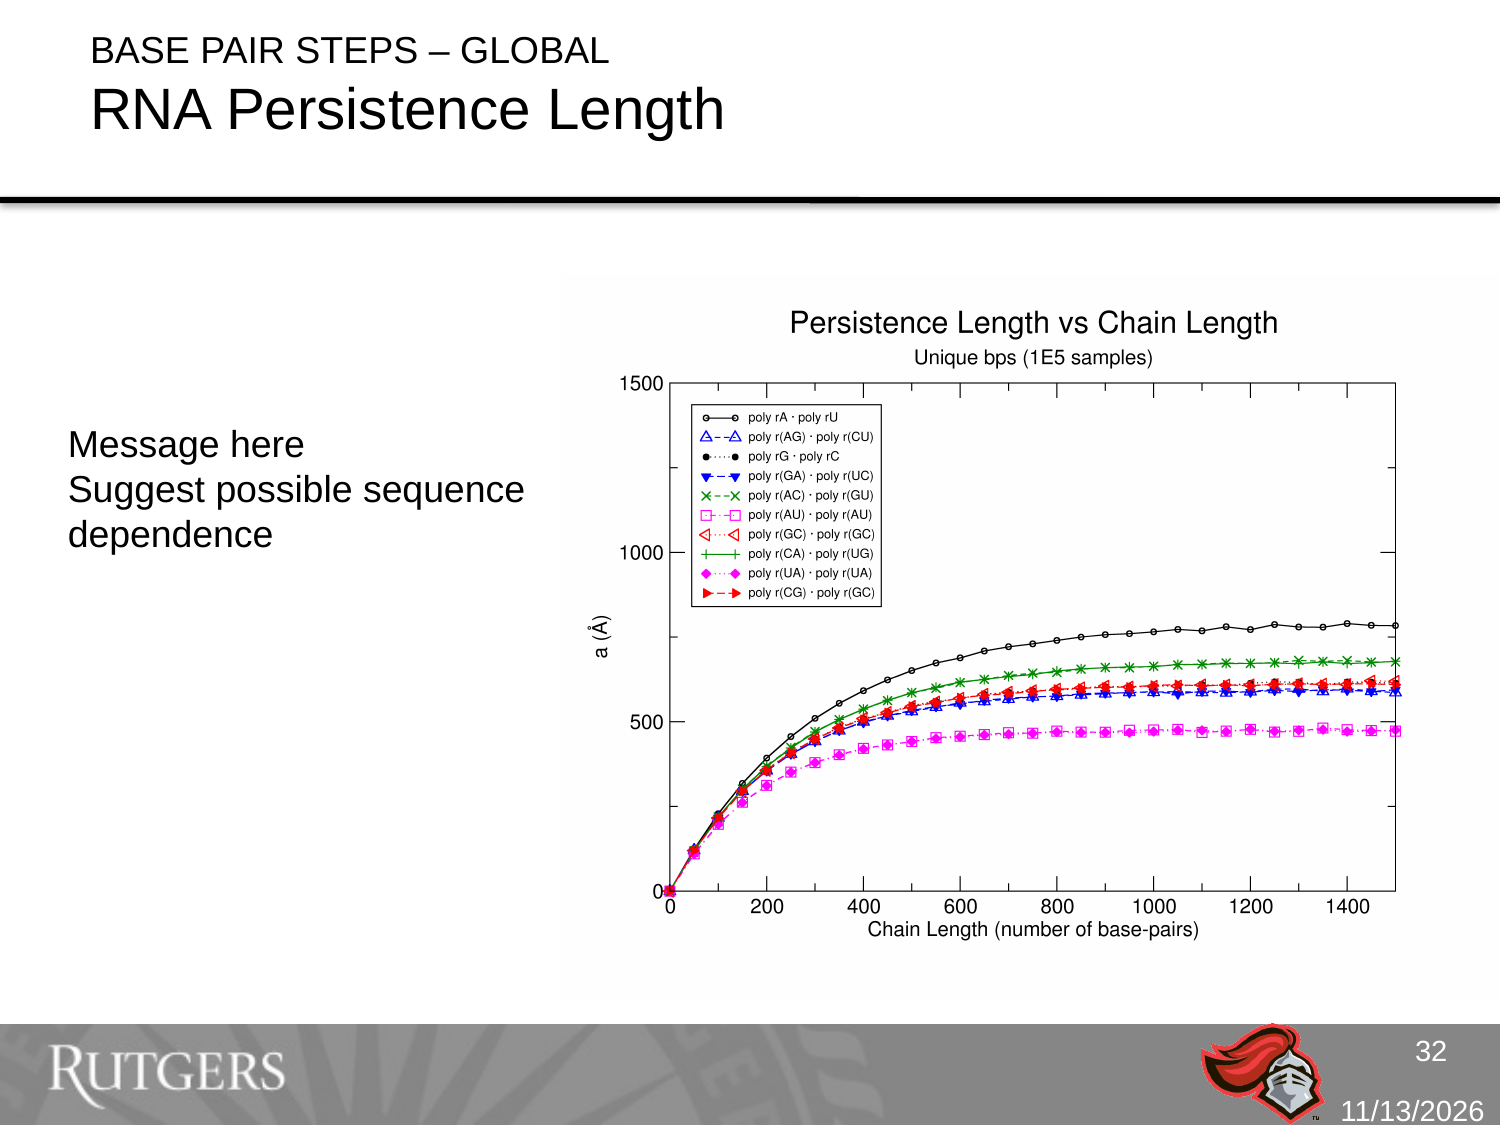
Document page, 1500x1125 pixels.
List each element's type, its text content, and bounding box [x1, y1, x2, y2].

slide_number 32 [1362, 1024, 1463, 1063]
picture [561, 274, 1500, 1001]
picture [0, 1023, 1500, 1125]
text_box Message here Suggest possible sequence dependence [53, 412, 541, 563]
title BASE PAIR STEPS – GLOBAL RNA Persistence Length [74, 0, 1426, 176]
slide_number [1149, 1084, 1500, 1125]
